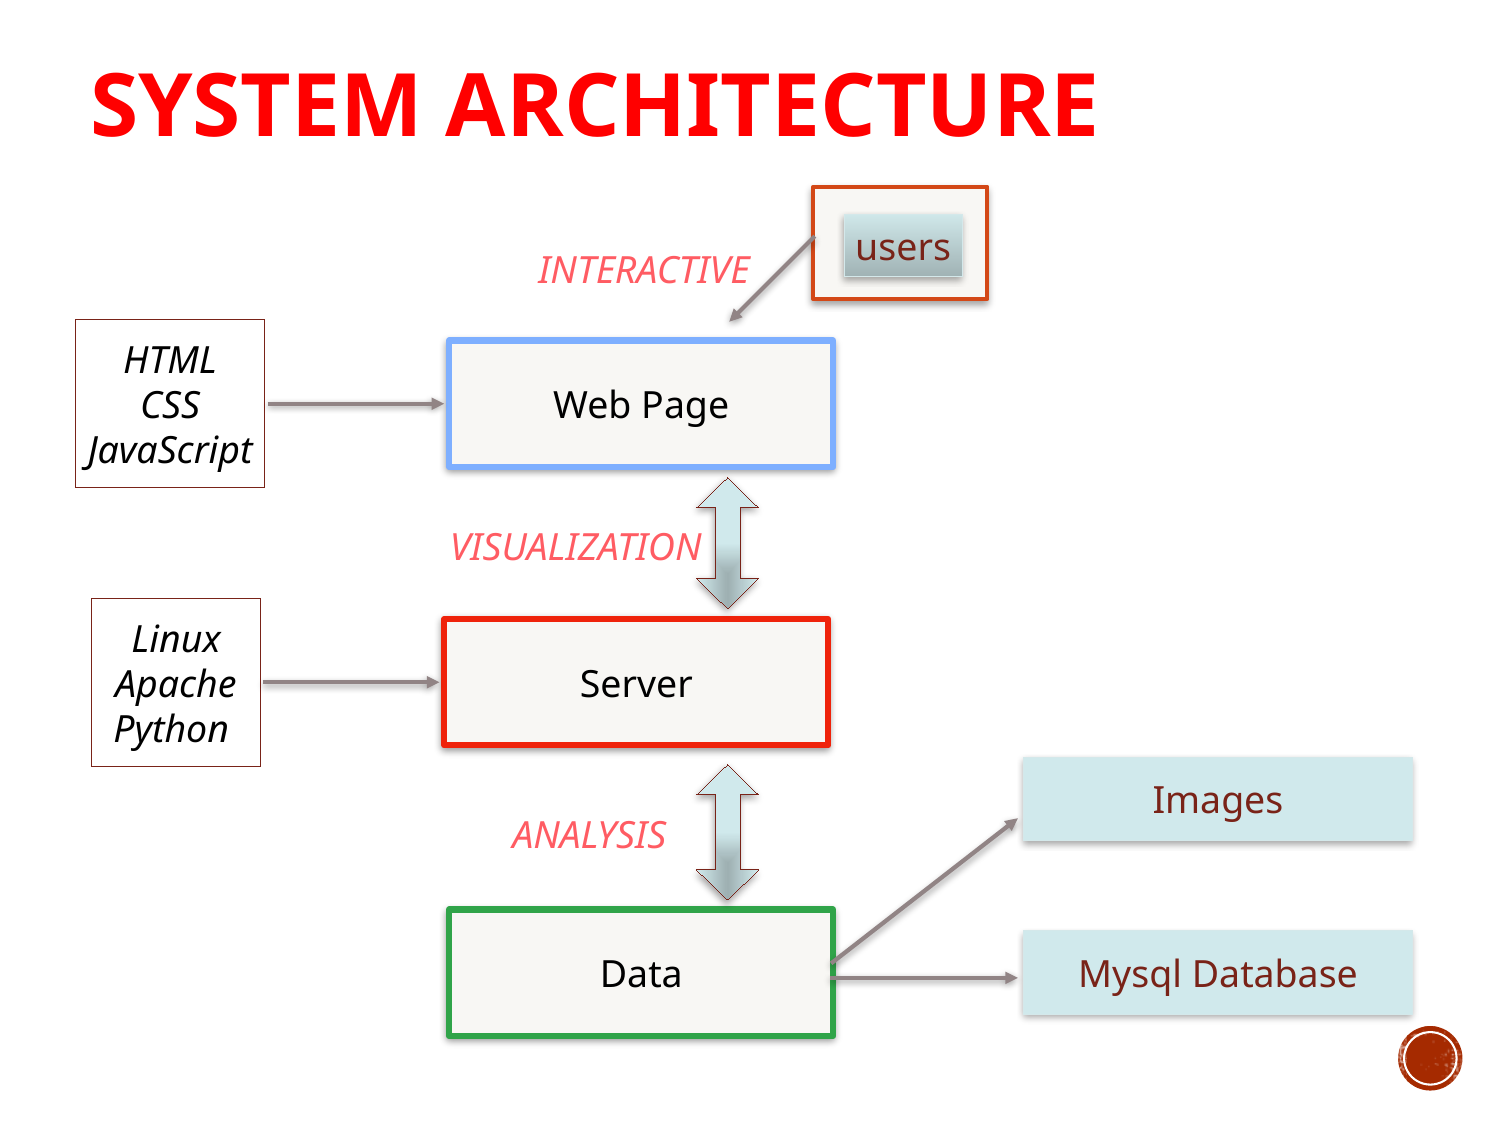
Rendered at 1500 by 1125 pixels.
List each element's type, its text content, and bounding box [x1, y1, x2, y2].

text_box [831, 818, 1018, 964]
text_box [729, 298, 754, 322]
text_box Web Page [449, 340, 834, 467]
text_box Server [444, 619, 829, 746]
text_box Data [449, 909, 834, 1036]
text_box [829, 971, 1018, 985]
text_box Mysql Database [1023, 930, 1413, 1015]
text_box ANALYSIS [504, 803, 675, 864]
text_box [696, 764, 759, 900]
text_box Images [1023, 757, 1413, 841]
text_box [262, 676, 440, 689]
text_box [696, 477, 759, 609]
text_box Linux Apache Python [91, 598, 261, 767]
text_box [267, 397, 445, 410]
text_box users [844, 214, 963, 277]
text_box VISUALIZATION [442, 515, 710, 576]
text_box INTERACTIVE [530, 238, 758, 298]
text_box [813, 186, 988, 300]
text_box HTML CSS JavaScript [75, 319, 265, 488]
title System Architecture [75, 42, 1425, 175]
